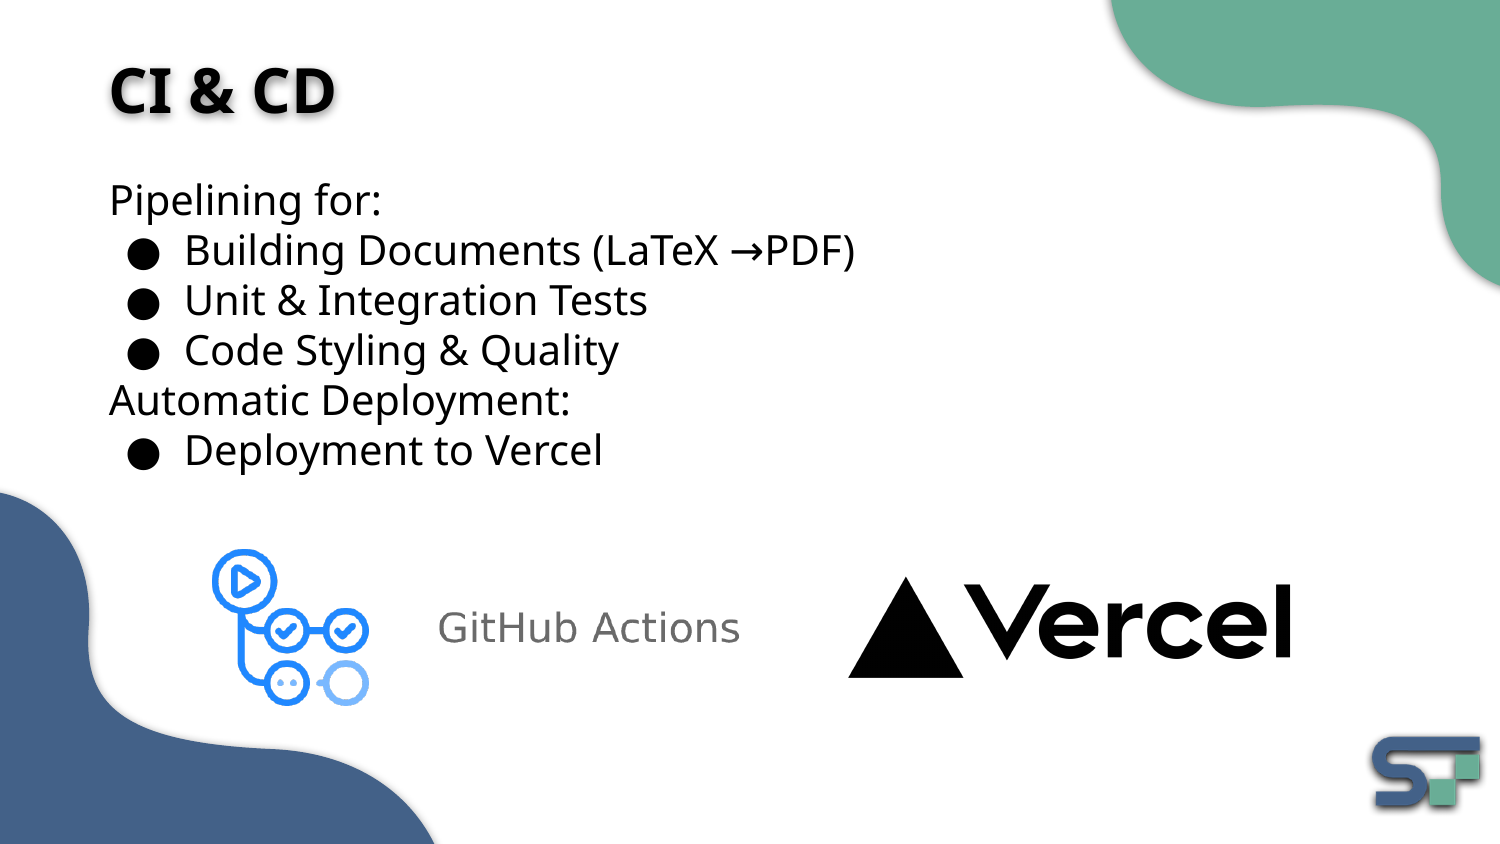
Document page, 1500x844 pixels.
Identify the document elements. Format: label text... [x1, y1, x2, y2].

text_box Pipelining for: Building Documents (LaTeX →PDF) Unit & Integration Tests Code Styling & Quality Automatic Deployment: Deployment to Vercel [93, 159, 1301, 490]
text_box [0, 492, 435, 844]
picture [847, 576, 1292, 679]
text_box CI & CD [93, 35, 1112, 141]
text_box [1111, 0, 1500, 286]
picture [128, 509, 835, 746]
picture [1357, 701, 1500, 844]
